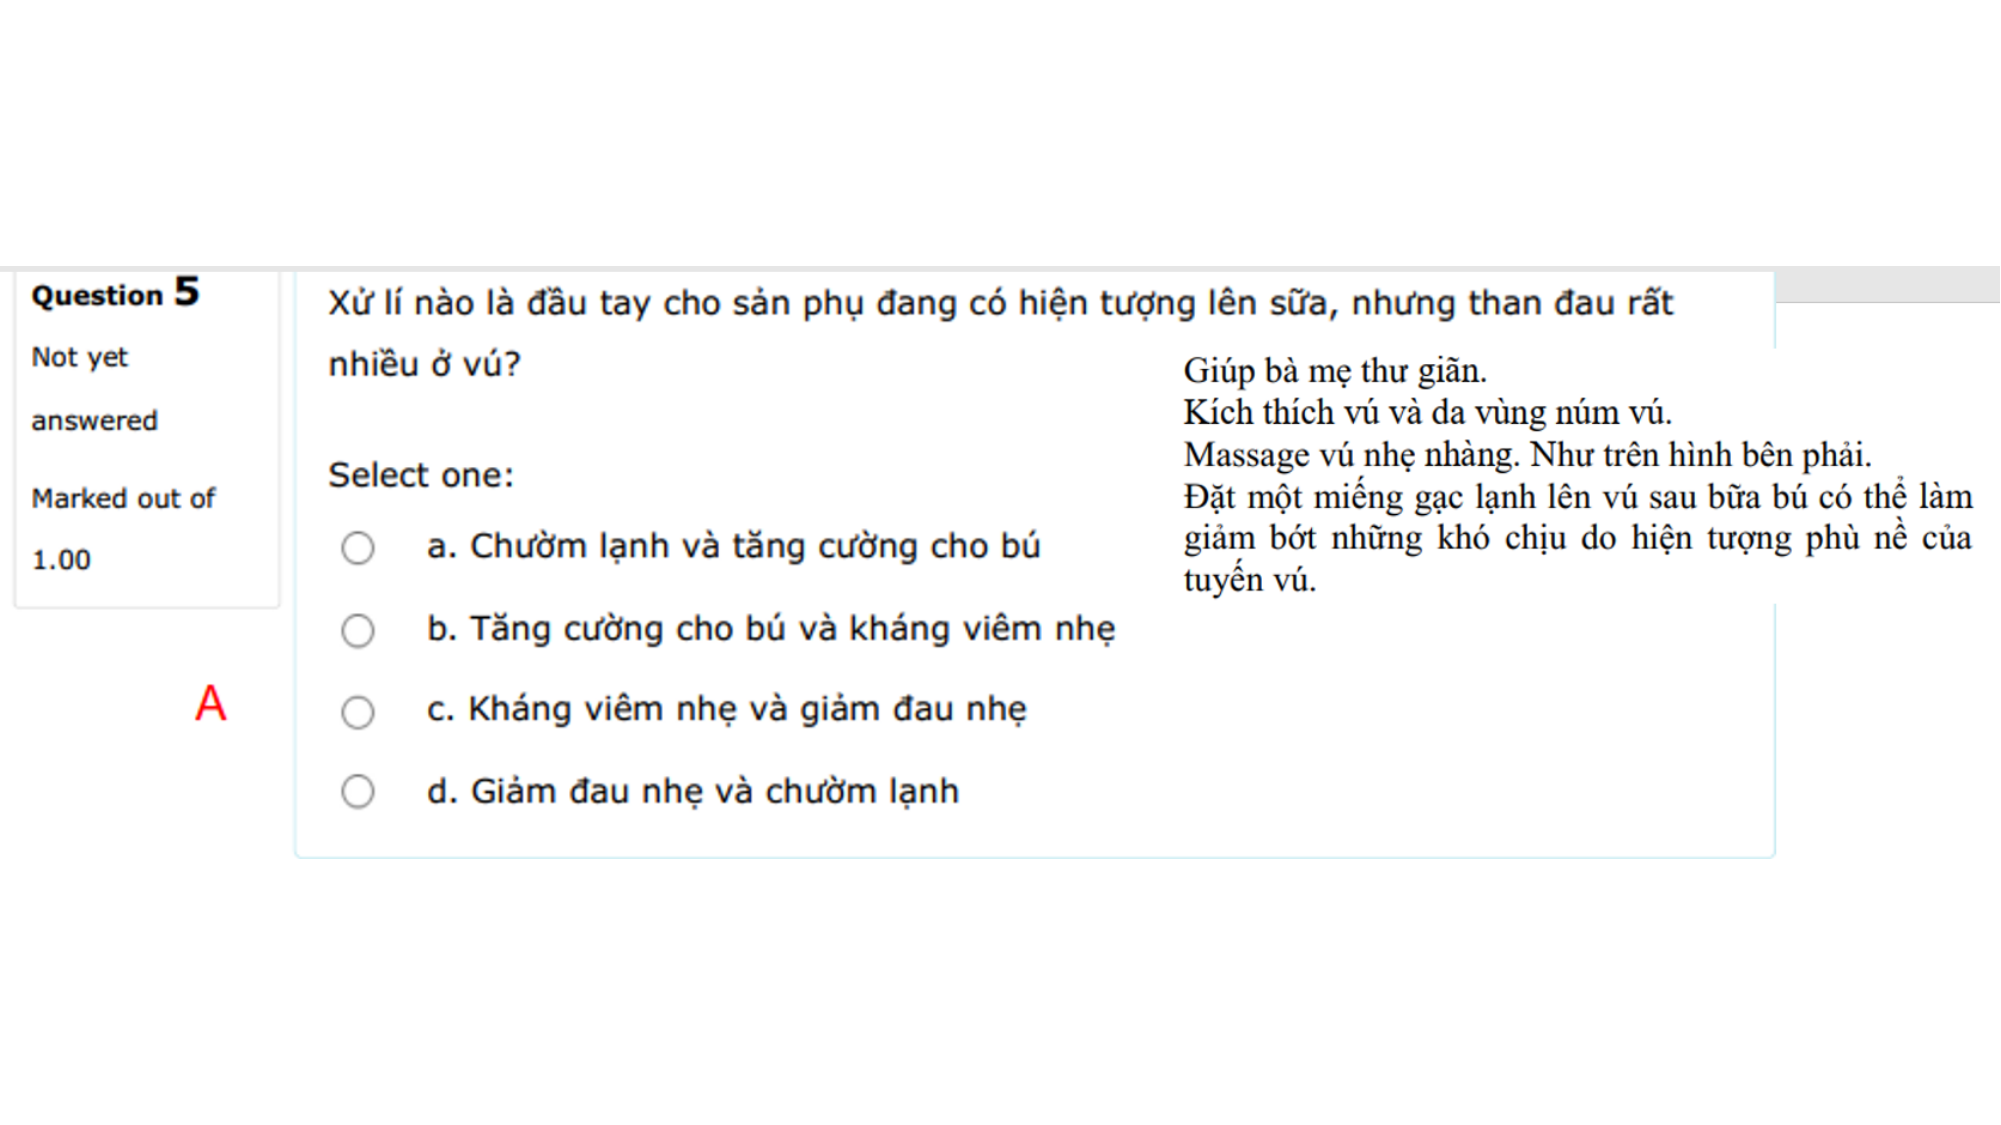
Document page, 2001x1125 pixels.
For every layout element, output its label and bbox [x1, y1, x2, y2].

picture [0, 266, 2000, 859]
